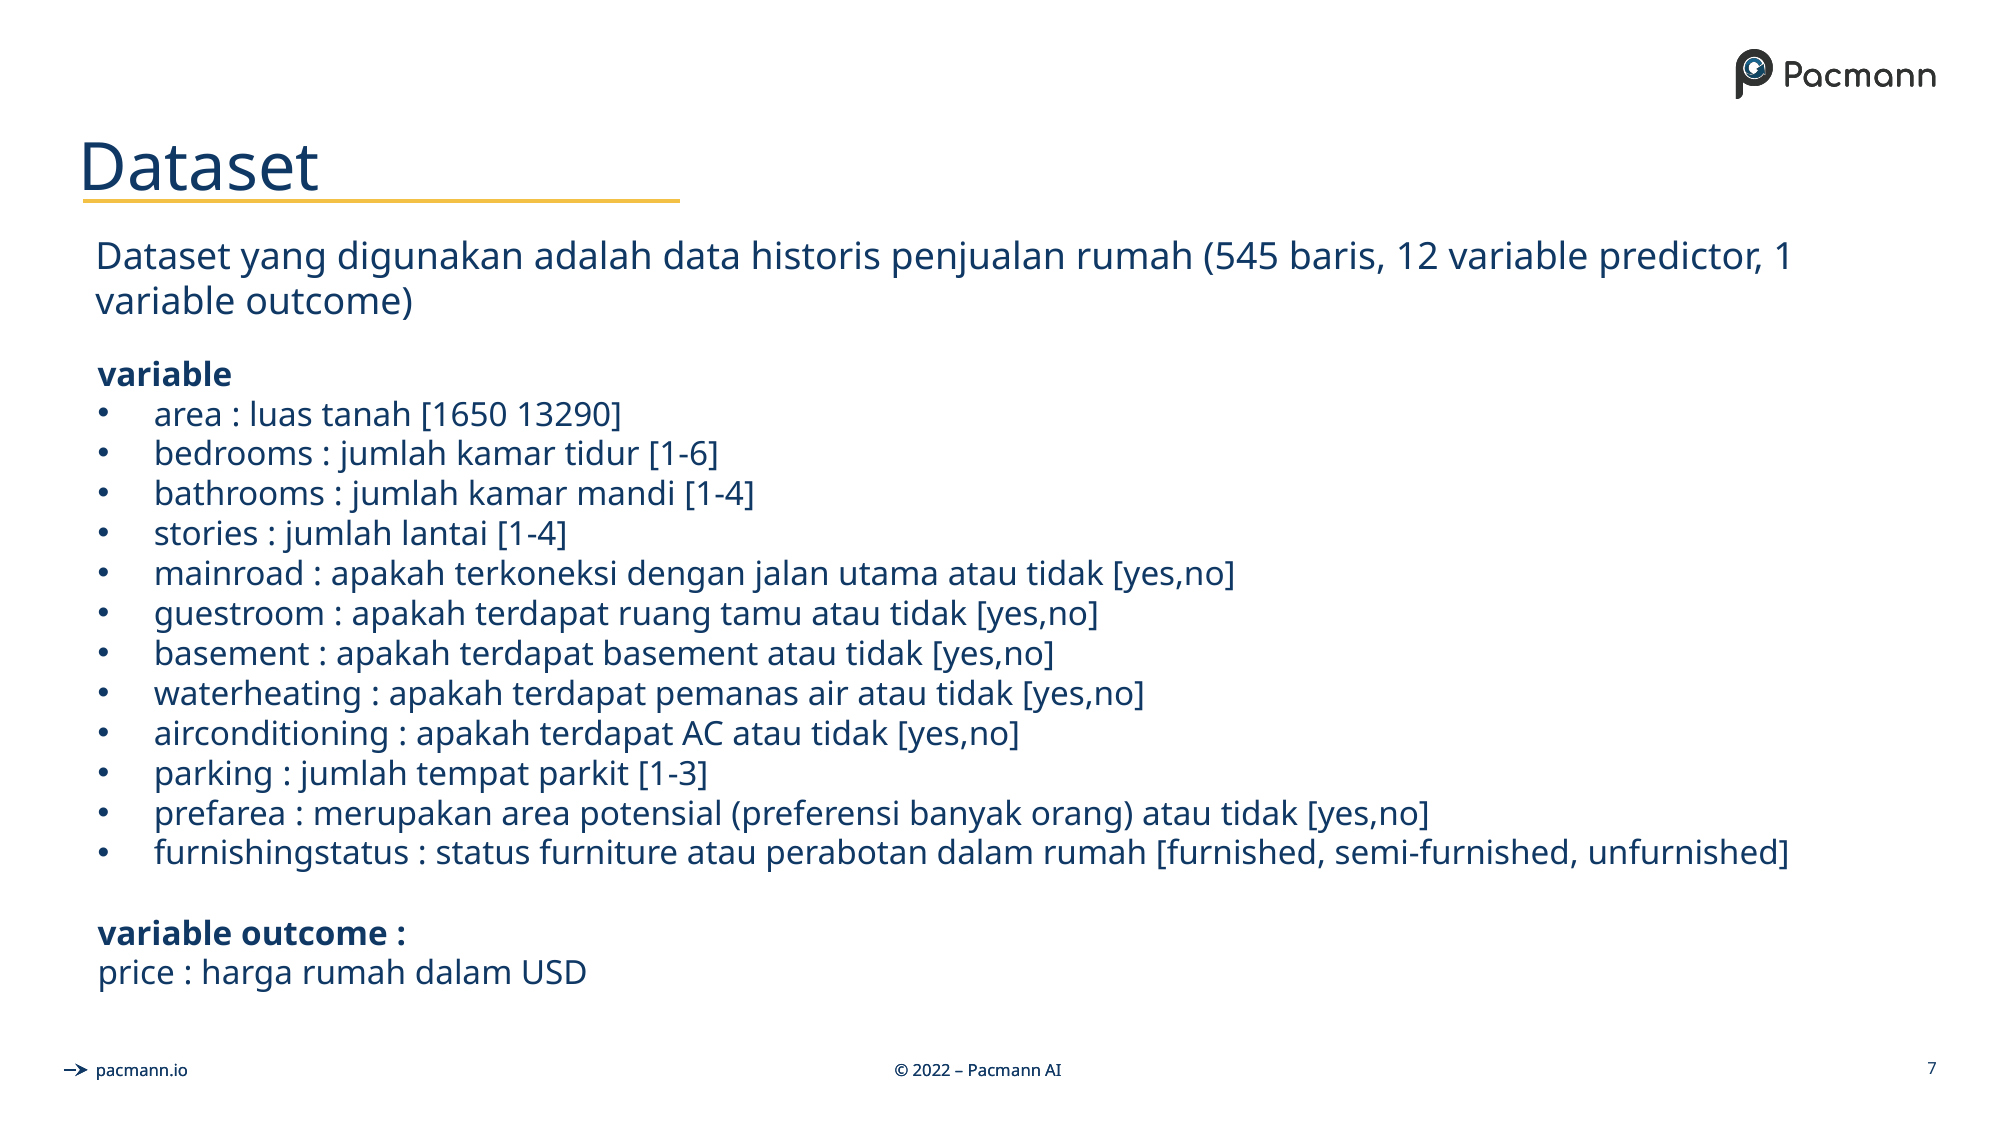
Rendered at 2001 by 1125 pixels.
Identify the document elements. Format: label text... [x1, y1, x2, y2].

title Dataset [63, 59, 1935, 278]
picture [1707, 36, 1966, 112]
text_box Dataset yang digunakan adalah data historis penjualan rumah (545 baris, 12 variable predictor, 1 variable outcome) [63, 224, 1932, 330]
text_box variable area : luas tanah [1650 13290] bedrooms : jumlah kamar tidur [1-6] bathrooms : jumlah kamar mandi [1-4] stories : jumlah lantai [1-4] mainroad : apakah terkoneksi dengan jalan utama atau tidak [yes,no] guestroom : apakah terdapat ruang tamu atau tidak [yes,no] basement : apakah terdapat basement atau tidak [yes,no] waterheating : apakah terdapat pemanas air atau tidak [yes,no] airconditioning : apakah terdapat AC atau tidak [yes,no] parking : jumlah tempat parkit [1-3] prefarea : merupakan area potensial (preferensi banyak orang) atau tidak [yes,no] furnishingstatus : status furniture atau perabotan dalam rumah [furnished, semi-furnished, unfurnished] variable outcome : price : harga rumah dalam USD [65, 345, 1934, 999]
